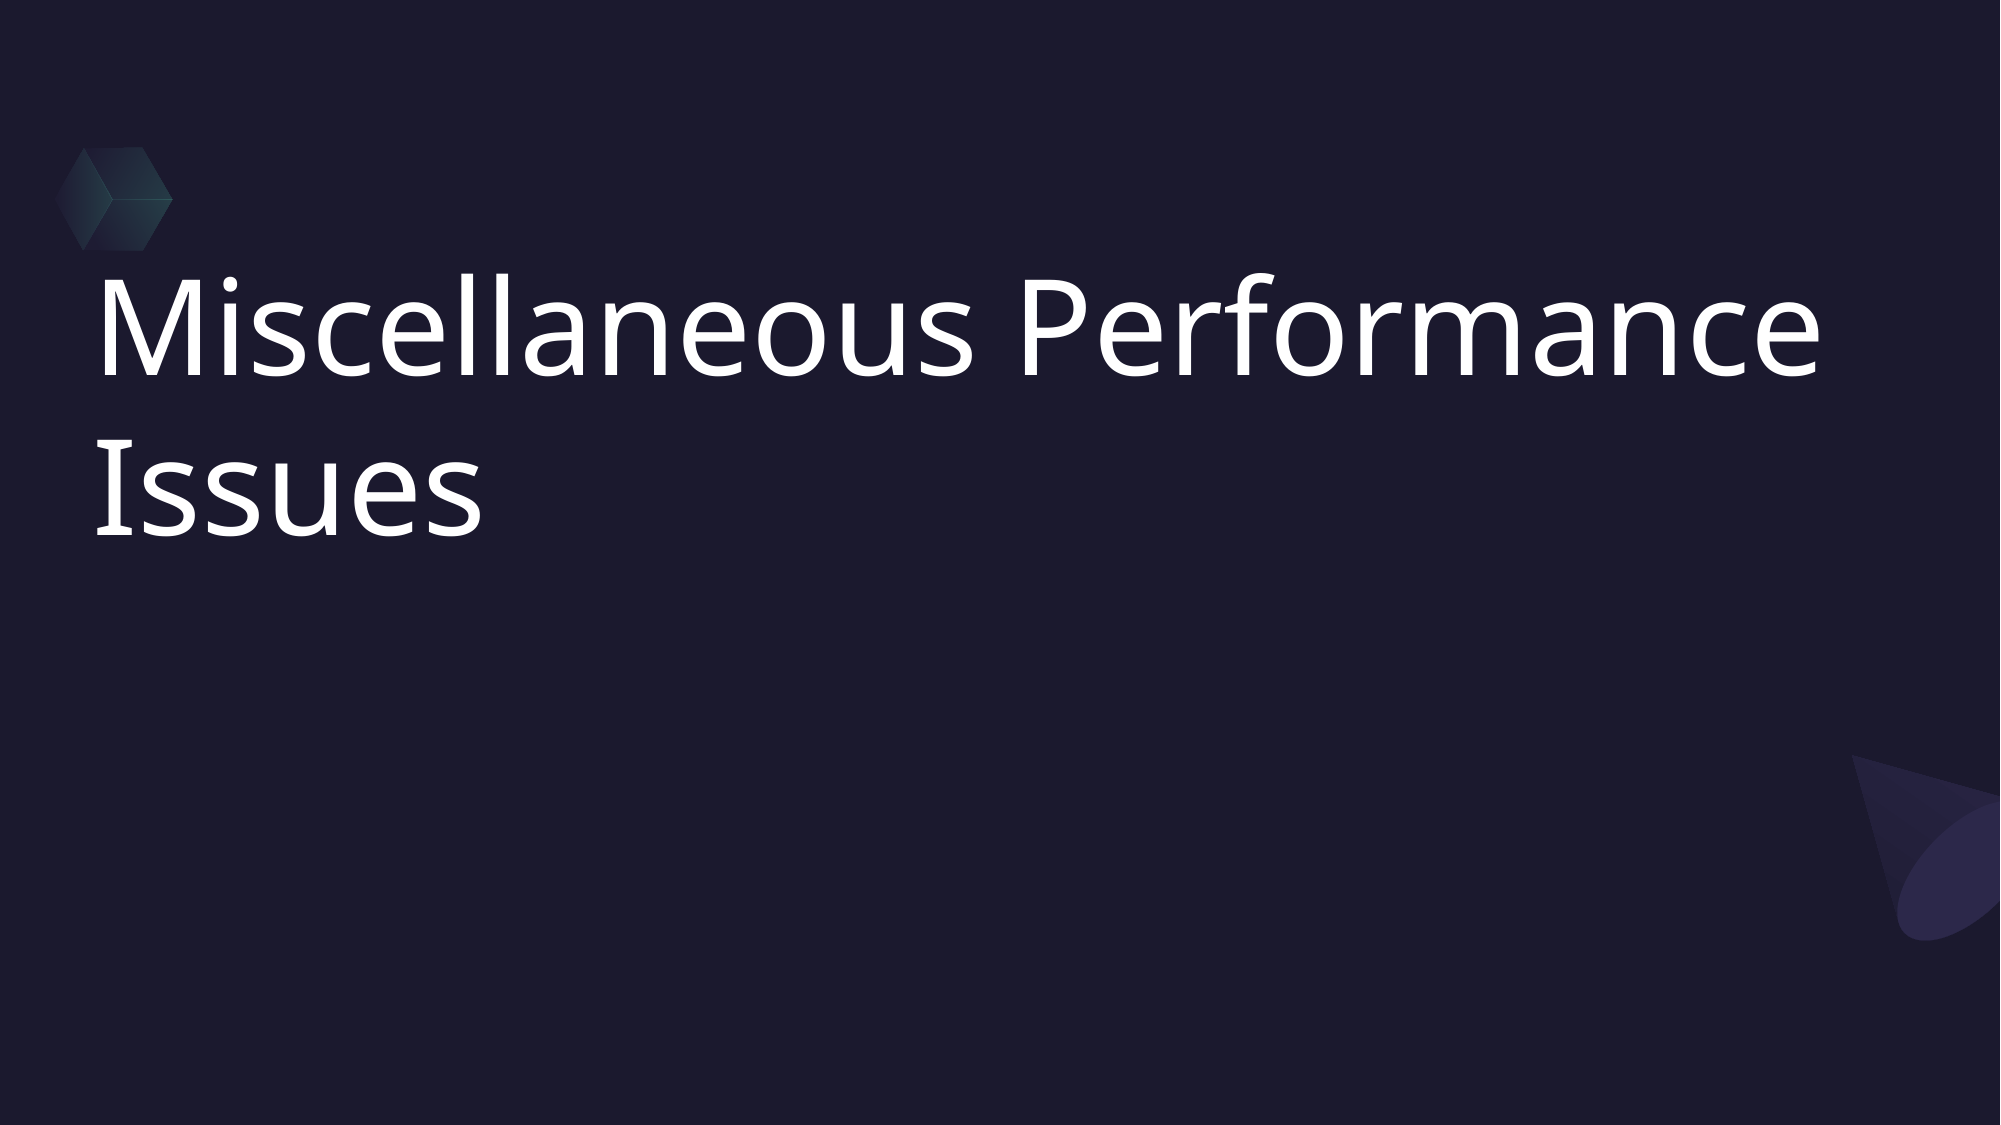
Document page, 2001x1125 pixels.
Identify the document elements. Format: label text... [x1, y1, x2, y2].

title Miscellaneous Performance Issues [92, 77, 1910, 563]
